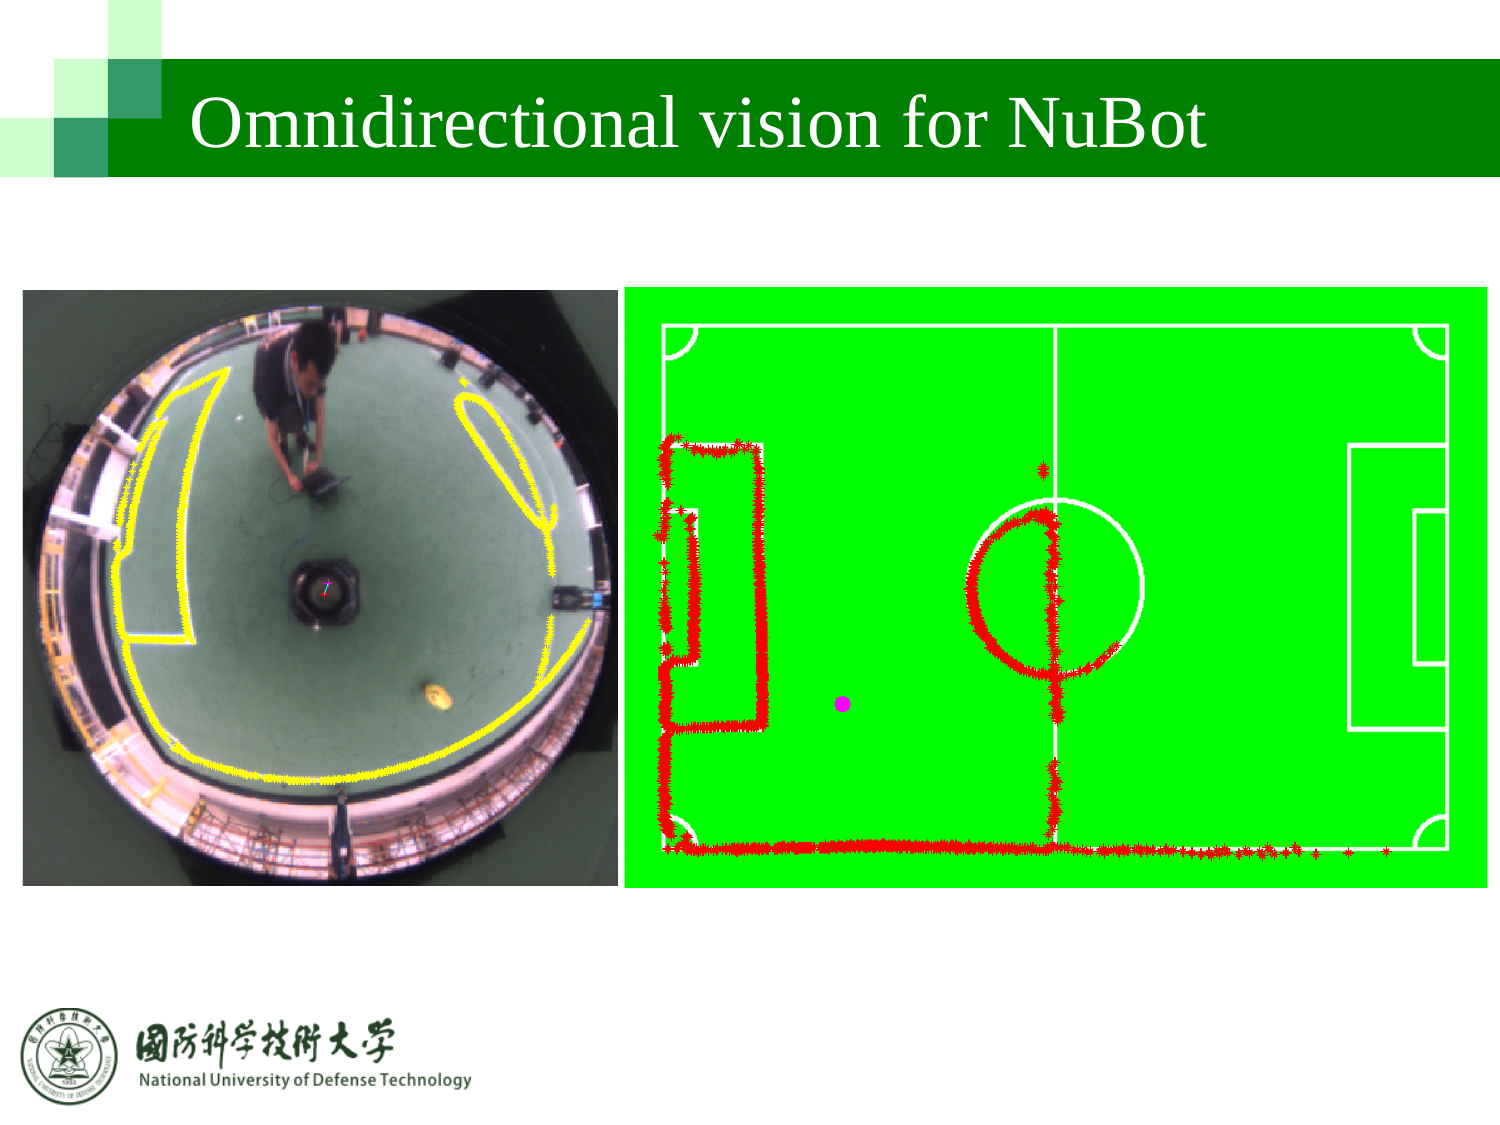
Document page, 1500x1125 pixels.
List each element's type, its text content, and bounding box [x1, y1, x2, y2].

picture [624, 287, 1488, 888]
picture [20, 1008, 471, 1106]
title Omnidirectional vision for NuBot [174, 55, 1500, 181]
picture [22, 290, 619, 886]
